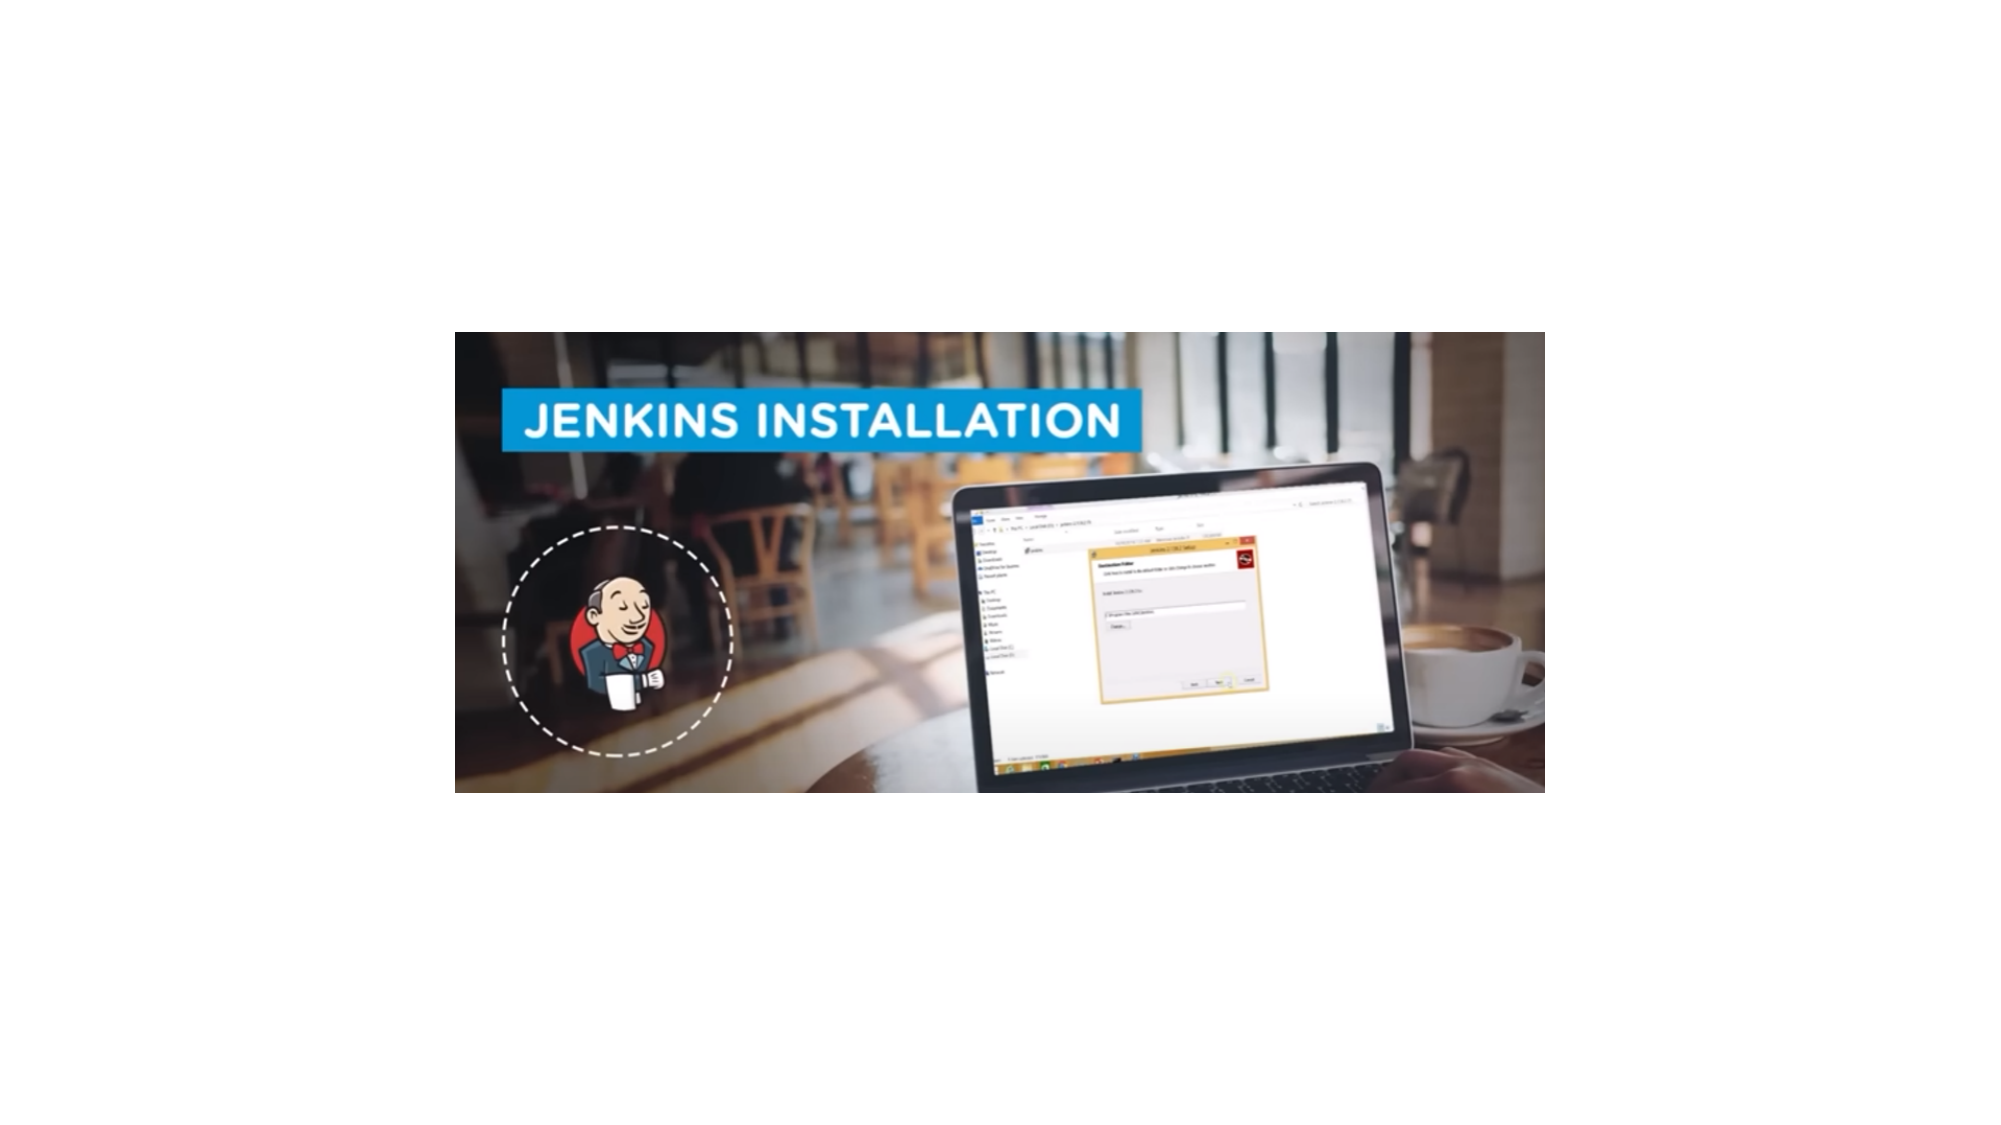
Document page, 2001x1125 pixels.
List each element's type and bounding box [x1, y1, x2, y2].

picture [455, 332, 1545, 793]
